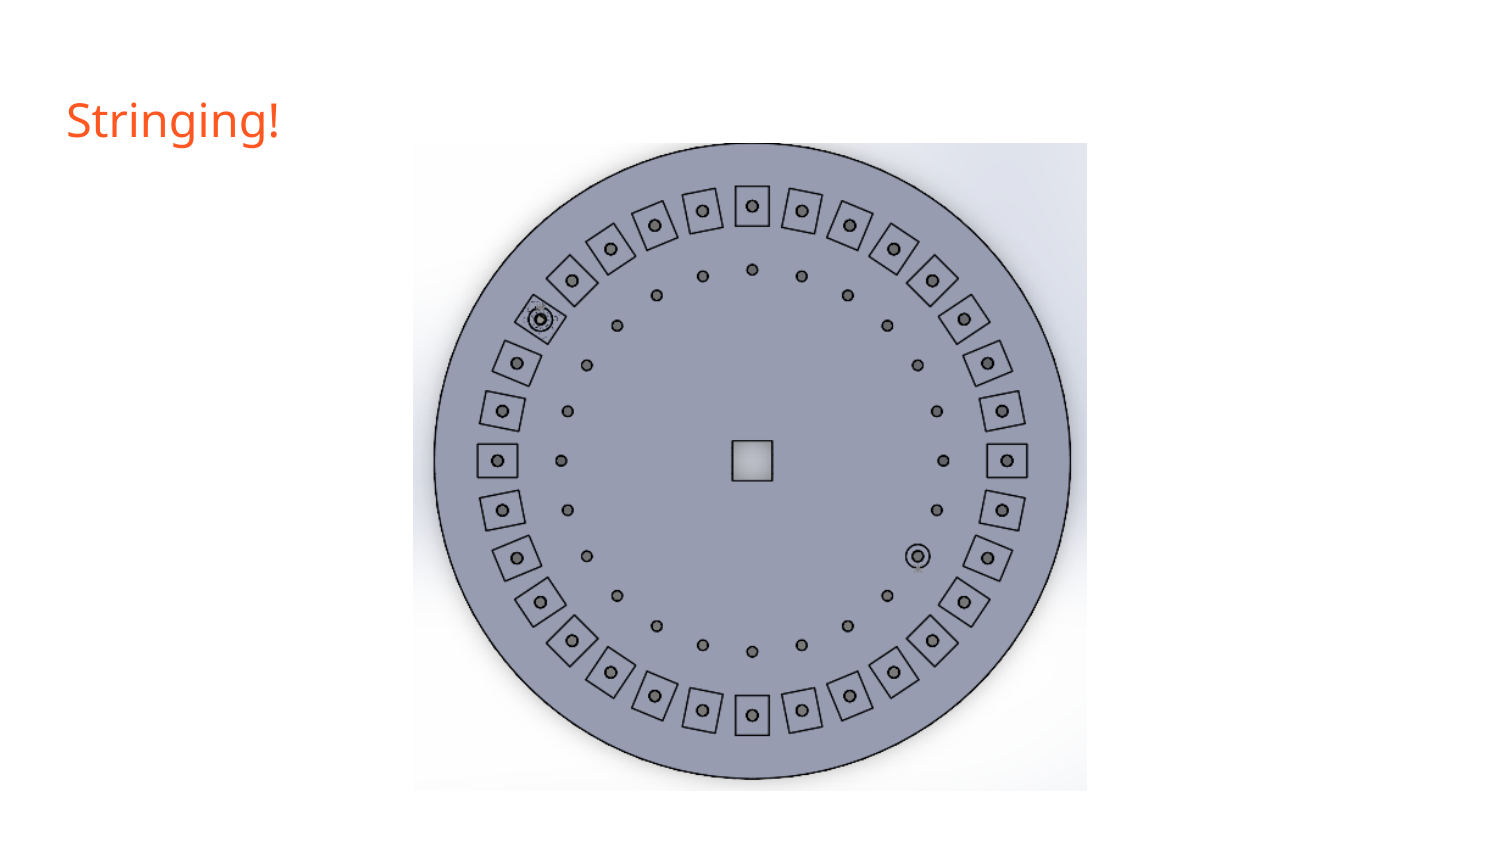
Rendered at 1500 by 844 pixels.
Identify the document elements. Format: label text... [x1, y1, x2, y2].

title Stringing! [51, 72, 1449, 167]
picture [413, 143, 1087, 791]
